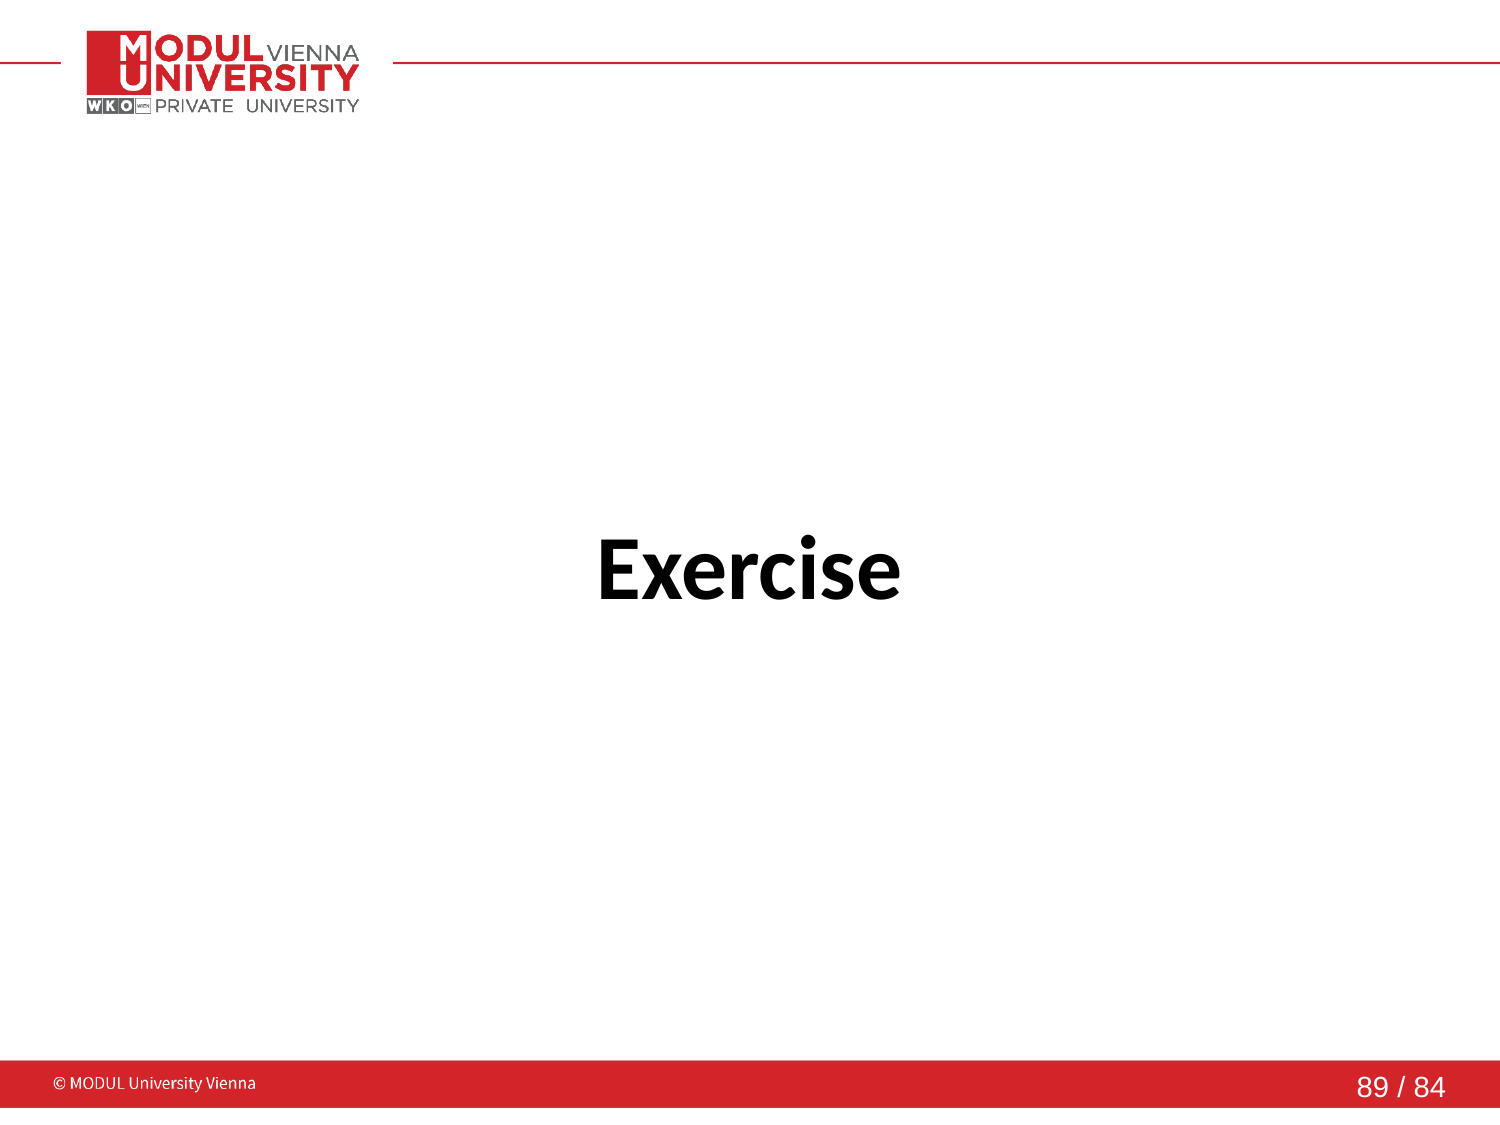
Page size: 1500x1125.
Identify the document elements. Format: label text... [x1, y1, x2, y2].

list [375, 55, 1425, 135]
title Exercise [75, 468, 1425, 657]
picture [0, 0, 1500, 1125]
